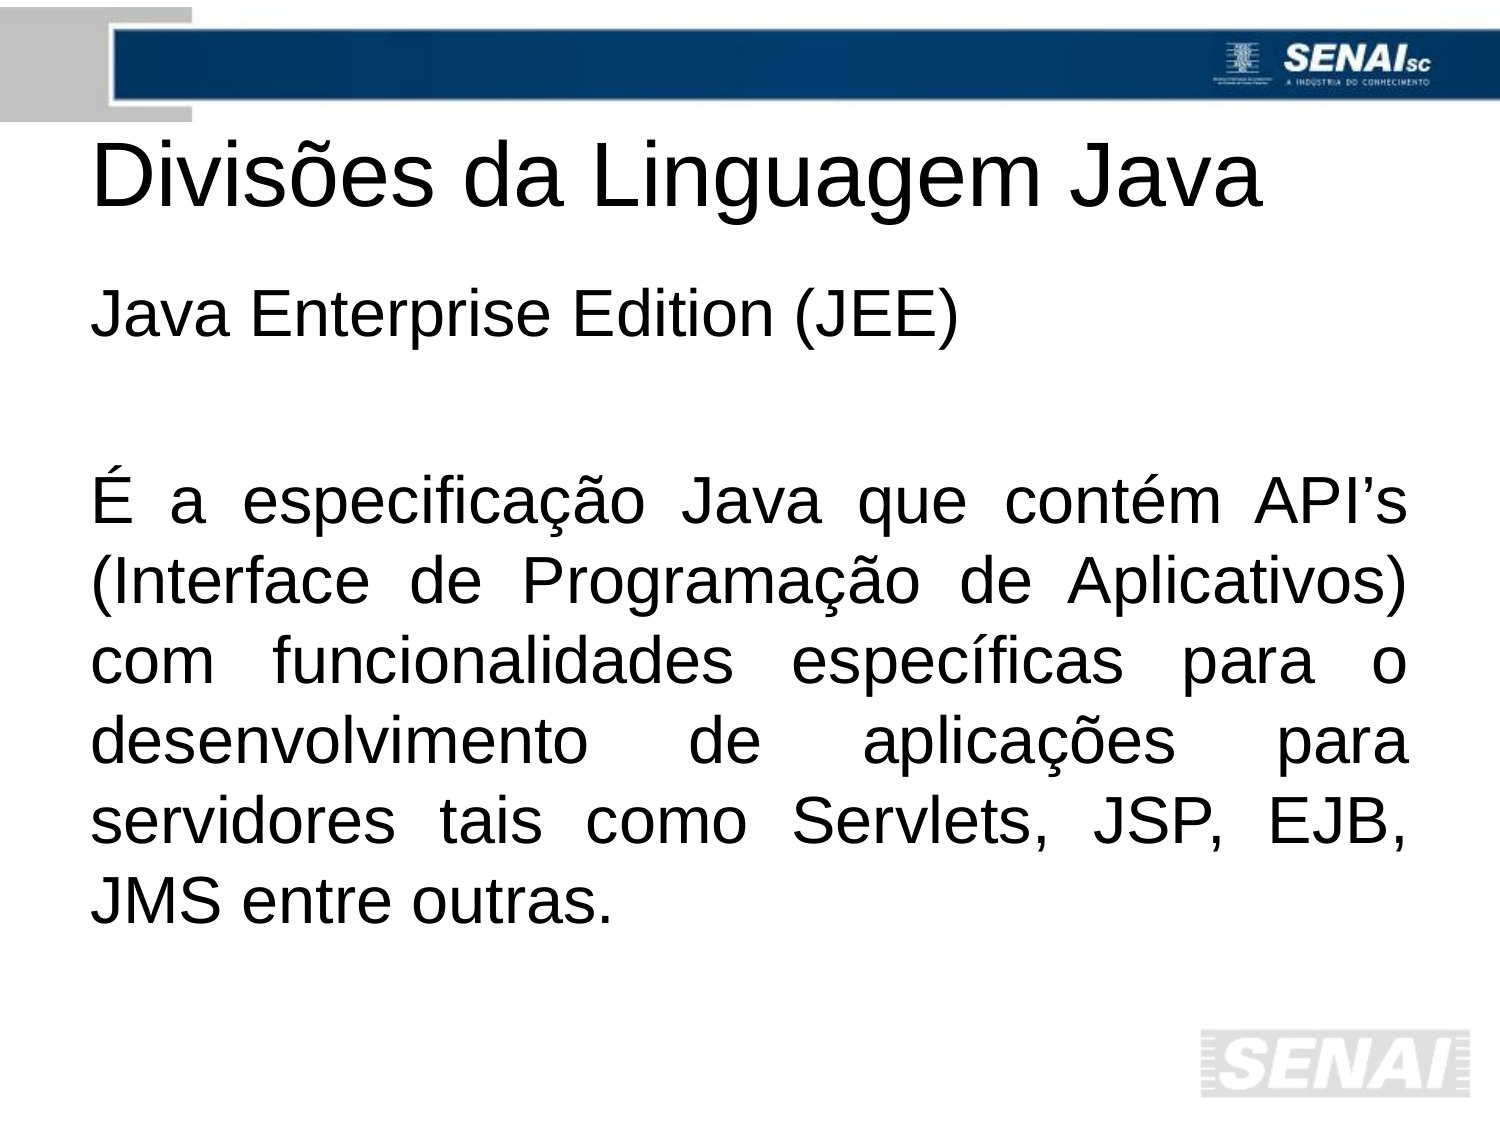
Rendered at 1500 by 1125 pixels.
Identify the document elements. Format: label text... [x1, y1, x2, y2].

picture [0, 7, 1500, 122]
title Divisões da Linguagem Java [75, 45, 1425, 233]
list Java Enterprise Edition (JEE) É a especificação Java que contém API’s (Interface de Programação de Aplicativos) com funcionalidades específicas para o desenvolvimento de aplicações para servidores tais como Servlets, JSP, EJB, JMS entre outras. [75, 262, 1425, 1005]
